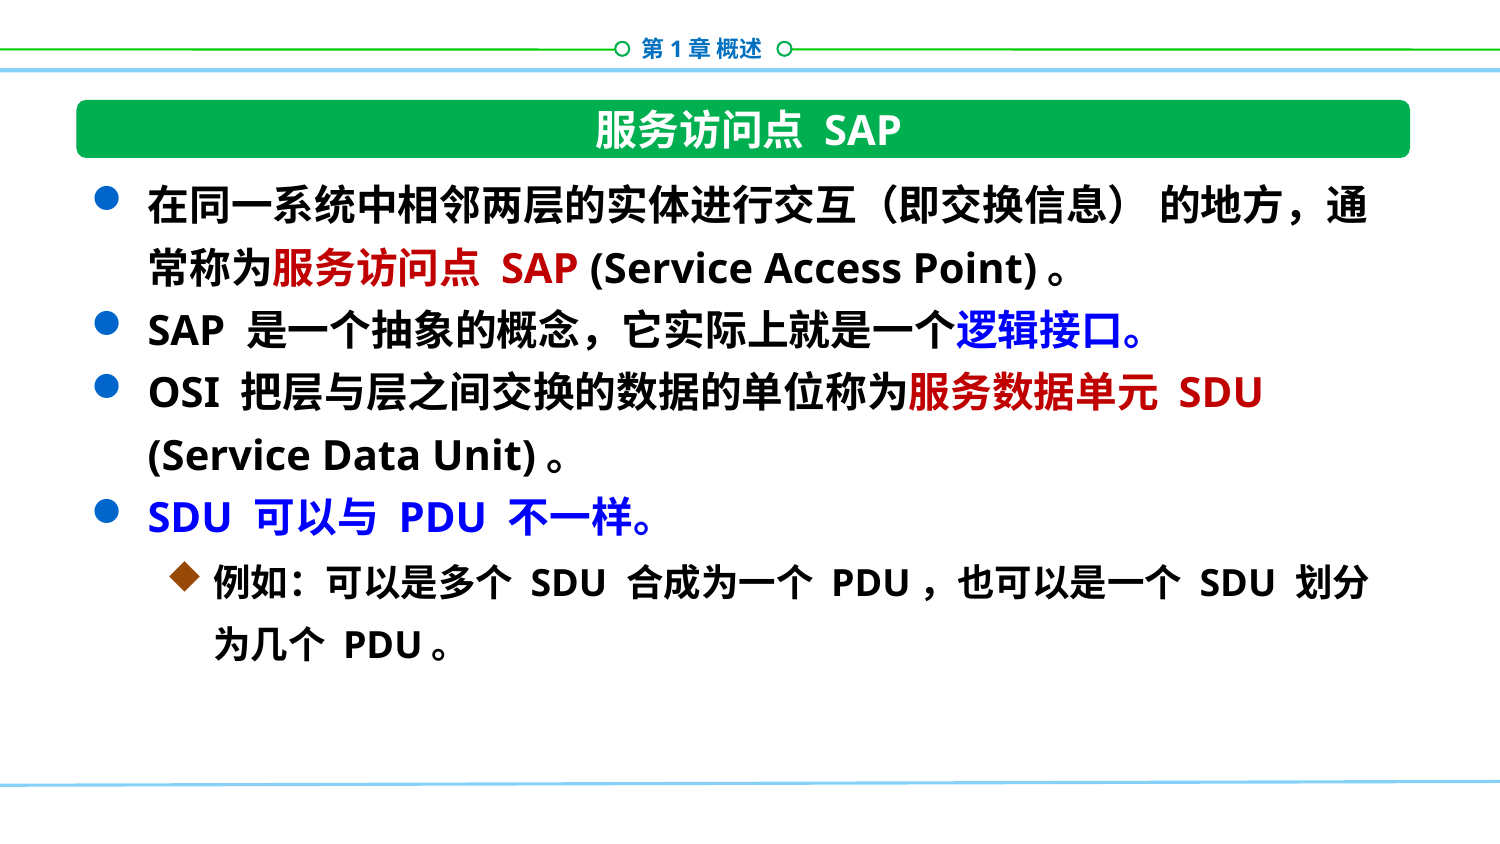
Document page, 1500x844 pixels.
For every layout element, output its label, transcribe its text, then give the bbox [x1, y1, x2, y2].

list 服务访问点 SAP [204, 99, 1293, 158]
list 在同一系统中相邻两层的实体进行交互（即交换信息） 的地方，通常称为服务访问点 SAP (Service Access Point)。 SAP 是一个抽象的概念，它实际上就是一个逻辑接口。 OSI 把层与层之间交换的数据的单位称为服务数据单元 SDU (Service Data Unit)。 SDU 可以与 PDU 不一样。 例如：可以是多个 SDU 合成为一个 PDU，也可以是一个 SDU 划分为几个 PDU。 [76, 159, 1410, 716]
